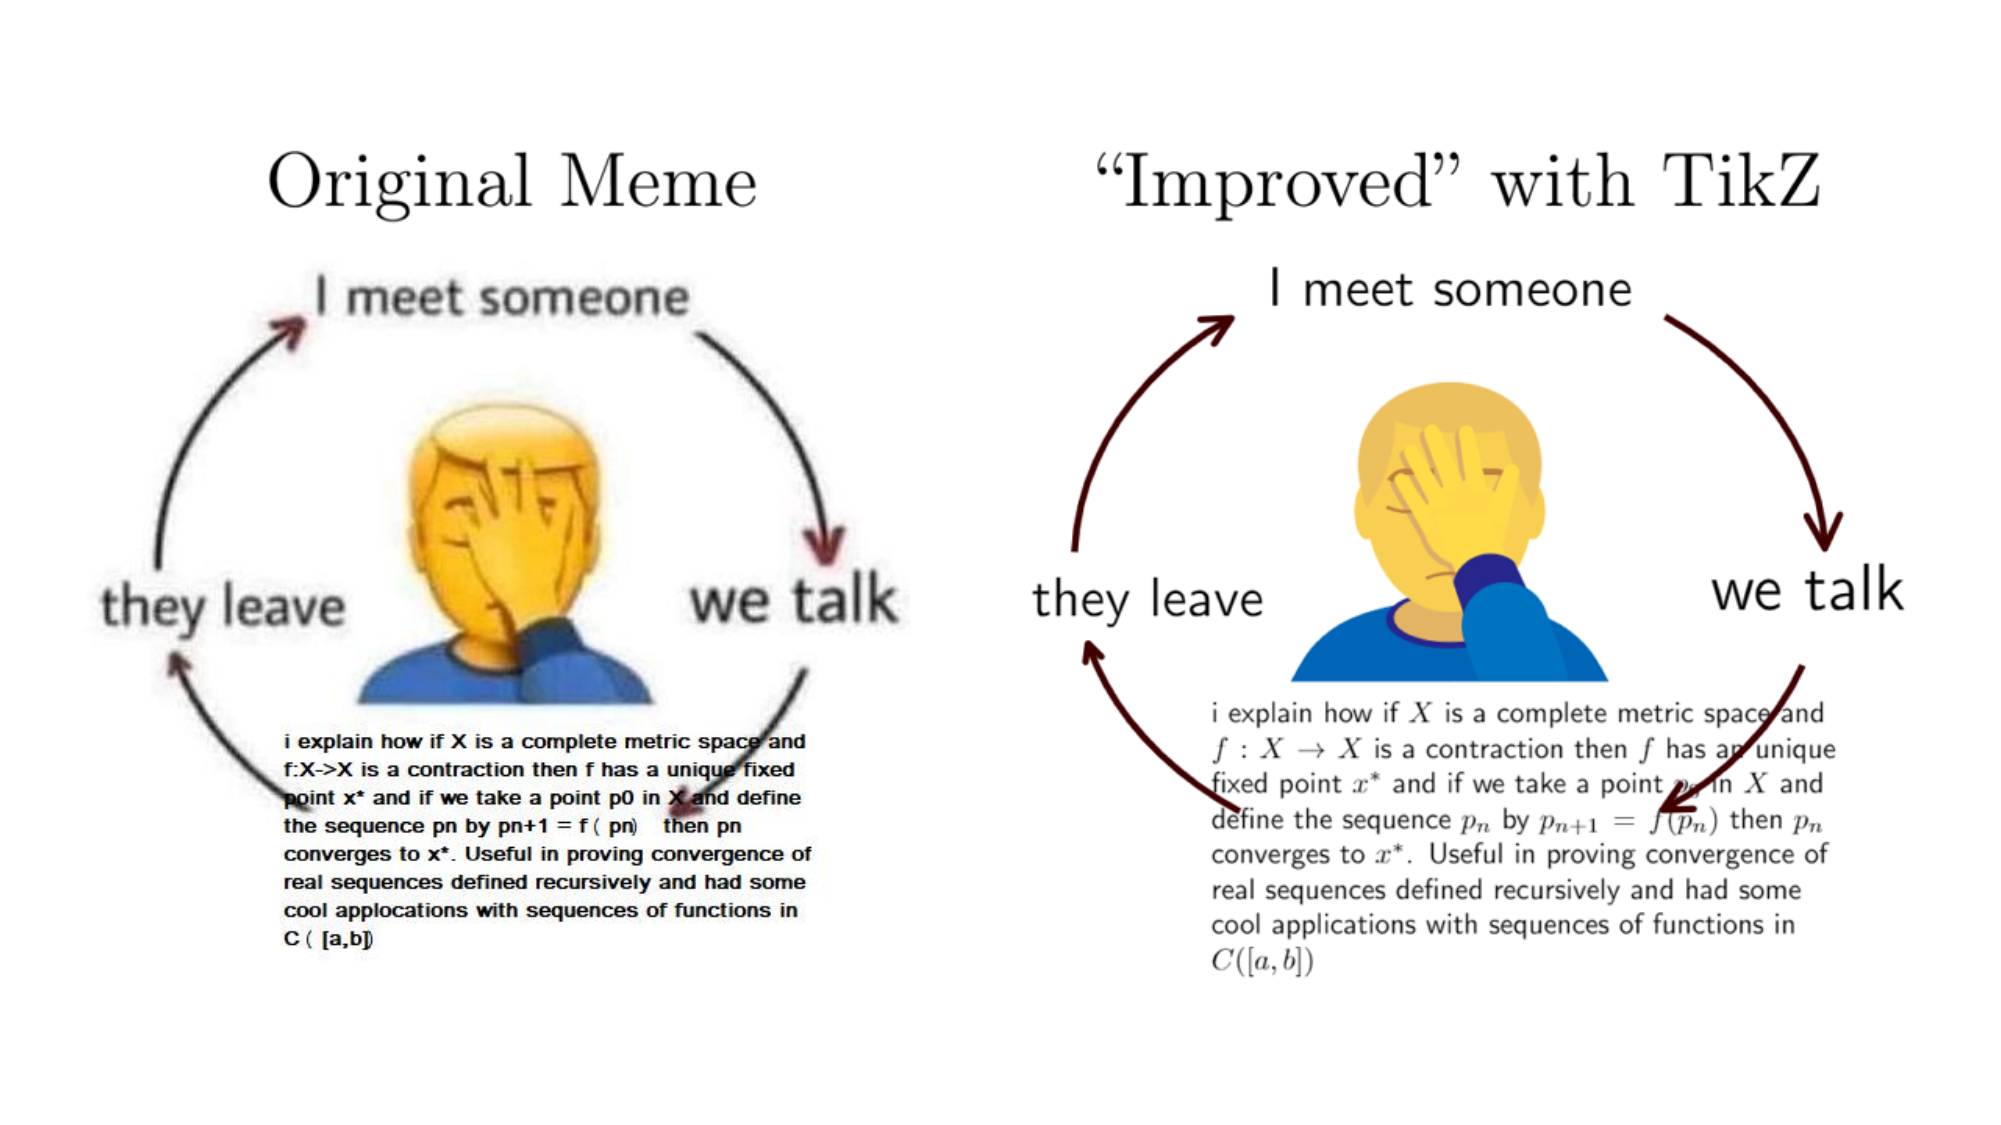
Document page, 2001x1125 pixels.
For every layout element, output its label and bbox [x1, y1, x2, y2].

picture [81, 116, 1919, 1009]
